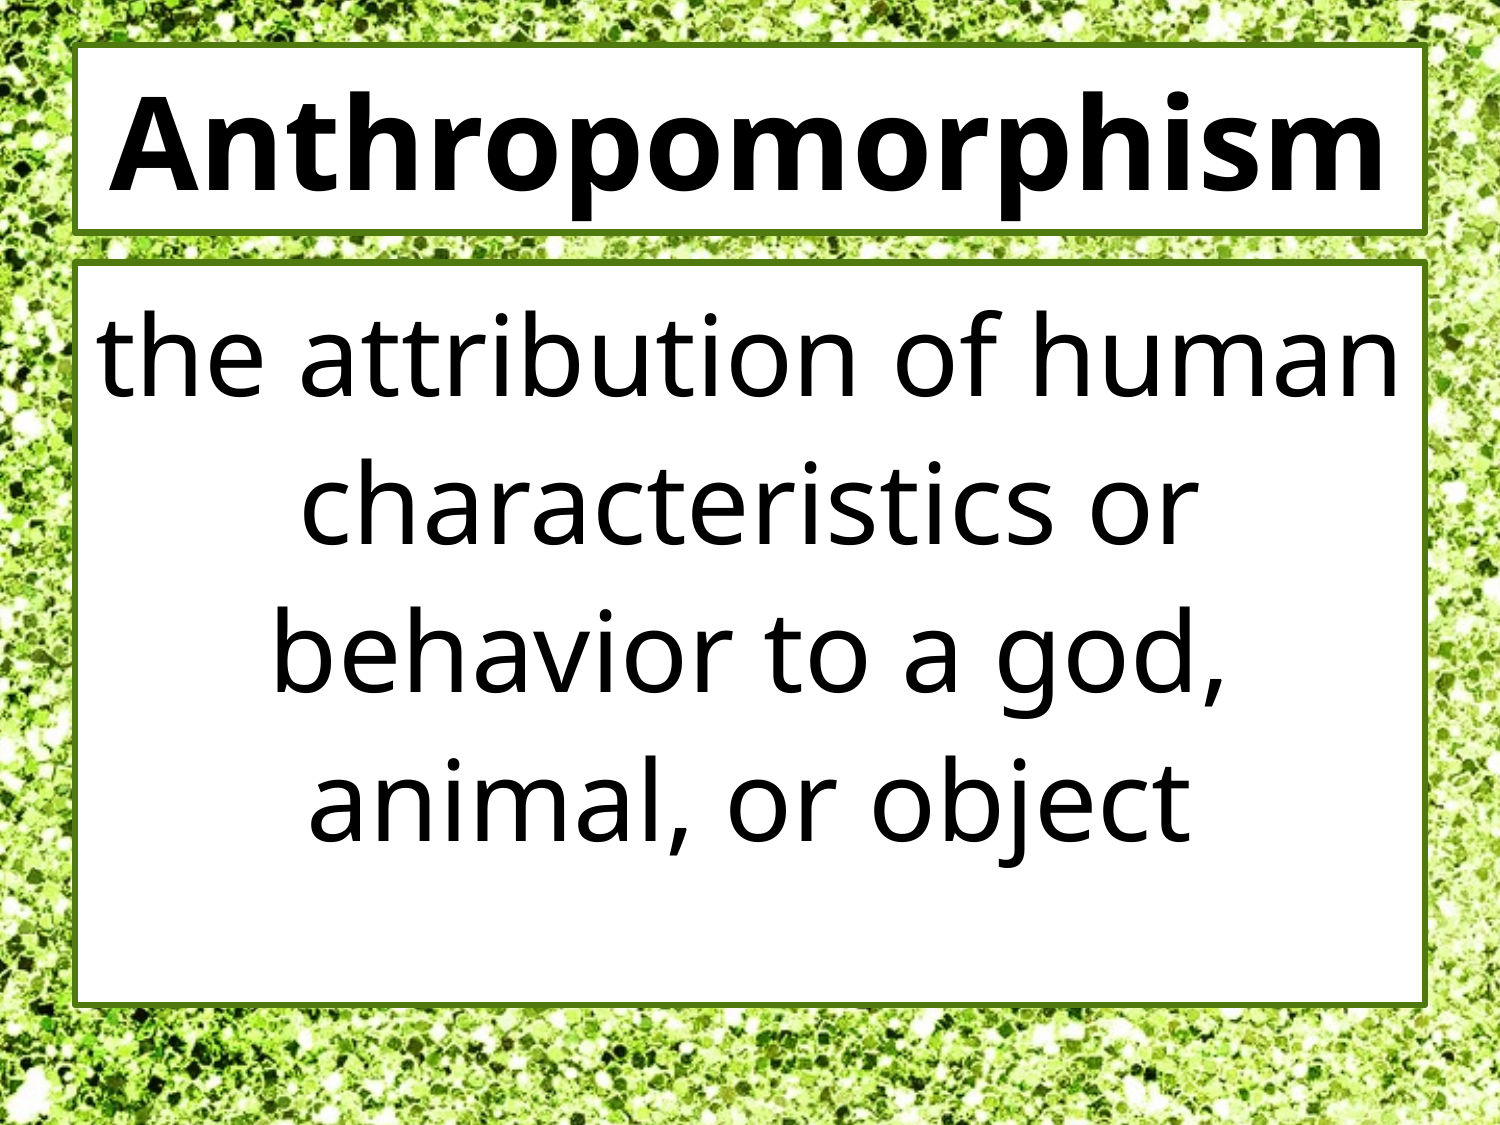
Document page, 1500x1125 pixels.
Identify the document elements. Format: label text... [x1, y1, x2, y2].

picture [0, 0, 1500, 1125]
title Anthropomorphism [72, 42, 1428, 236]
list the attribution of human characteristics or behavior to a god, animal, or object [72, 259, 1428, 1008]
